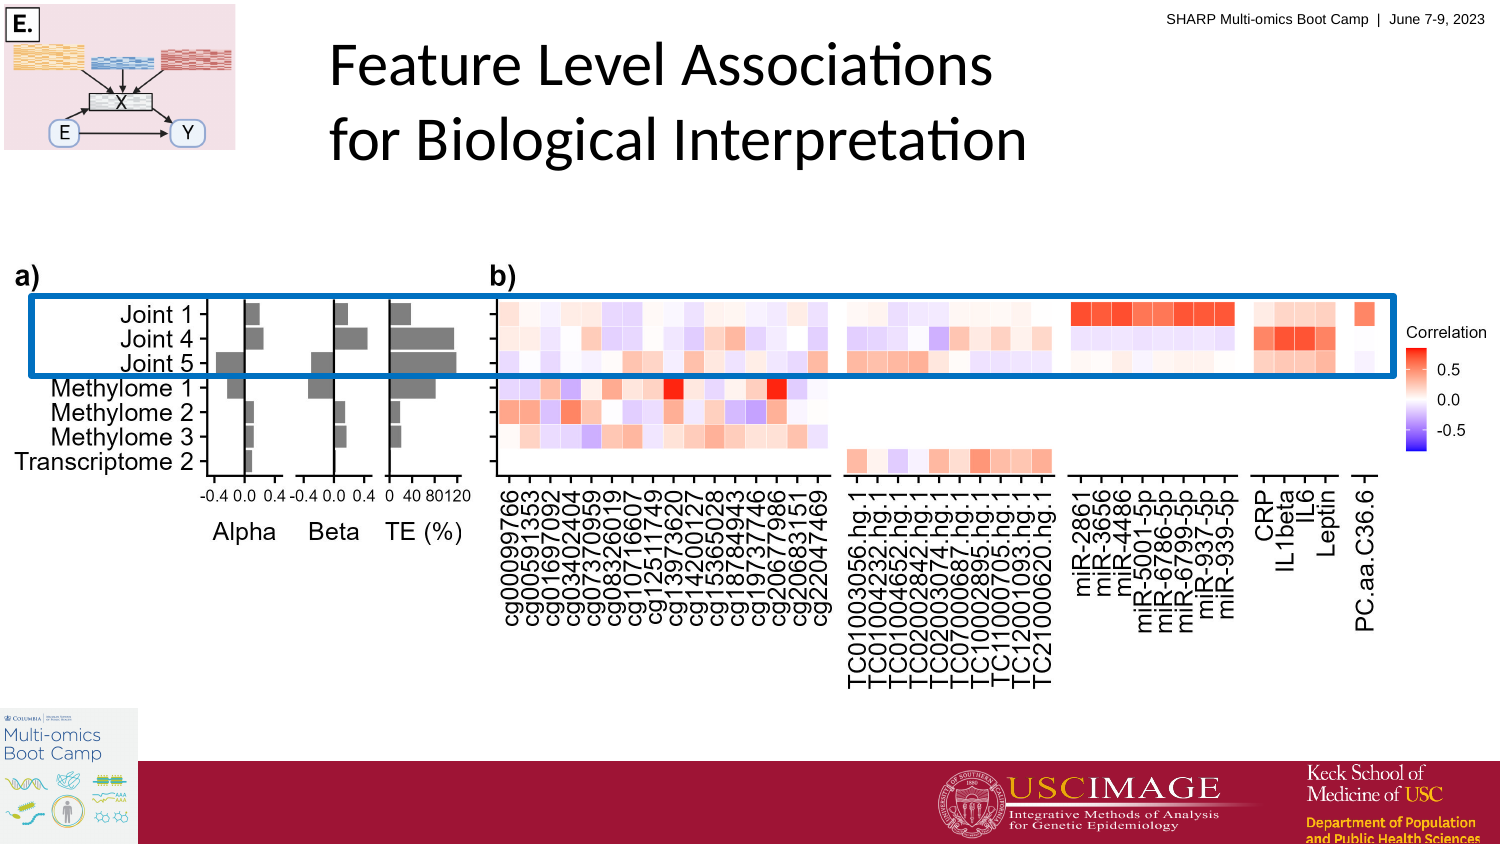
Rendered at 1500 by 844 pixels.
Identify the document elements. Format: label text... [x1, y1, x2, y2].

picture [0, 253, 1500, 705]
text_box Feature Level Associations for Biological Interpretation [314, 15, 1070, 181]
picture [3, 4, 236, 151]
picture [0, 708, 138, 844]
picture [926, 760, 1328, 844]
